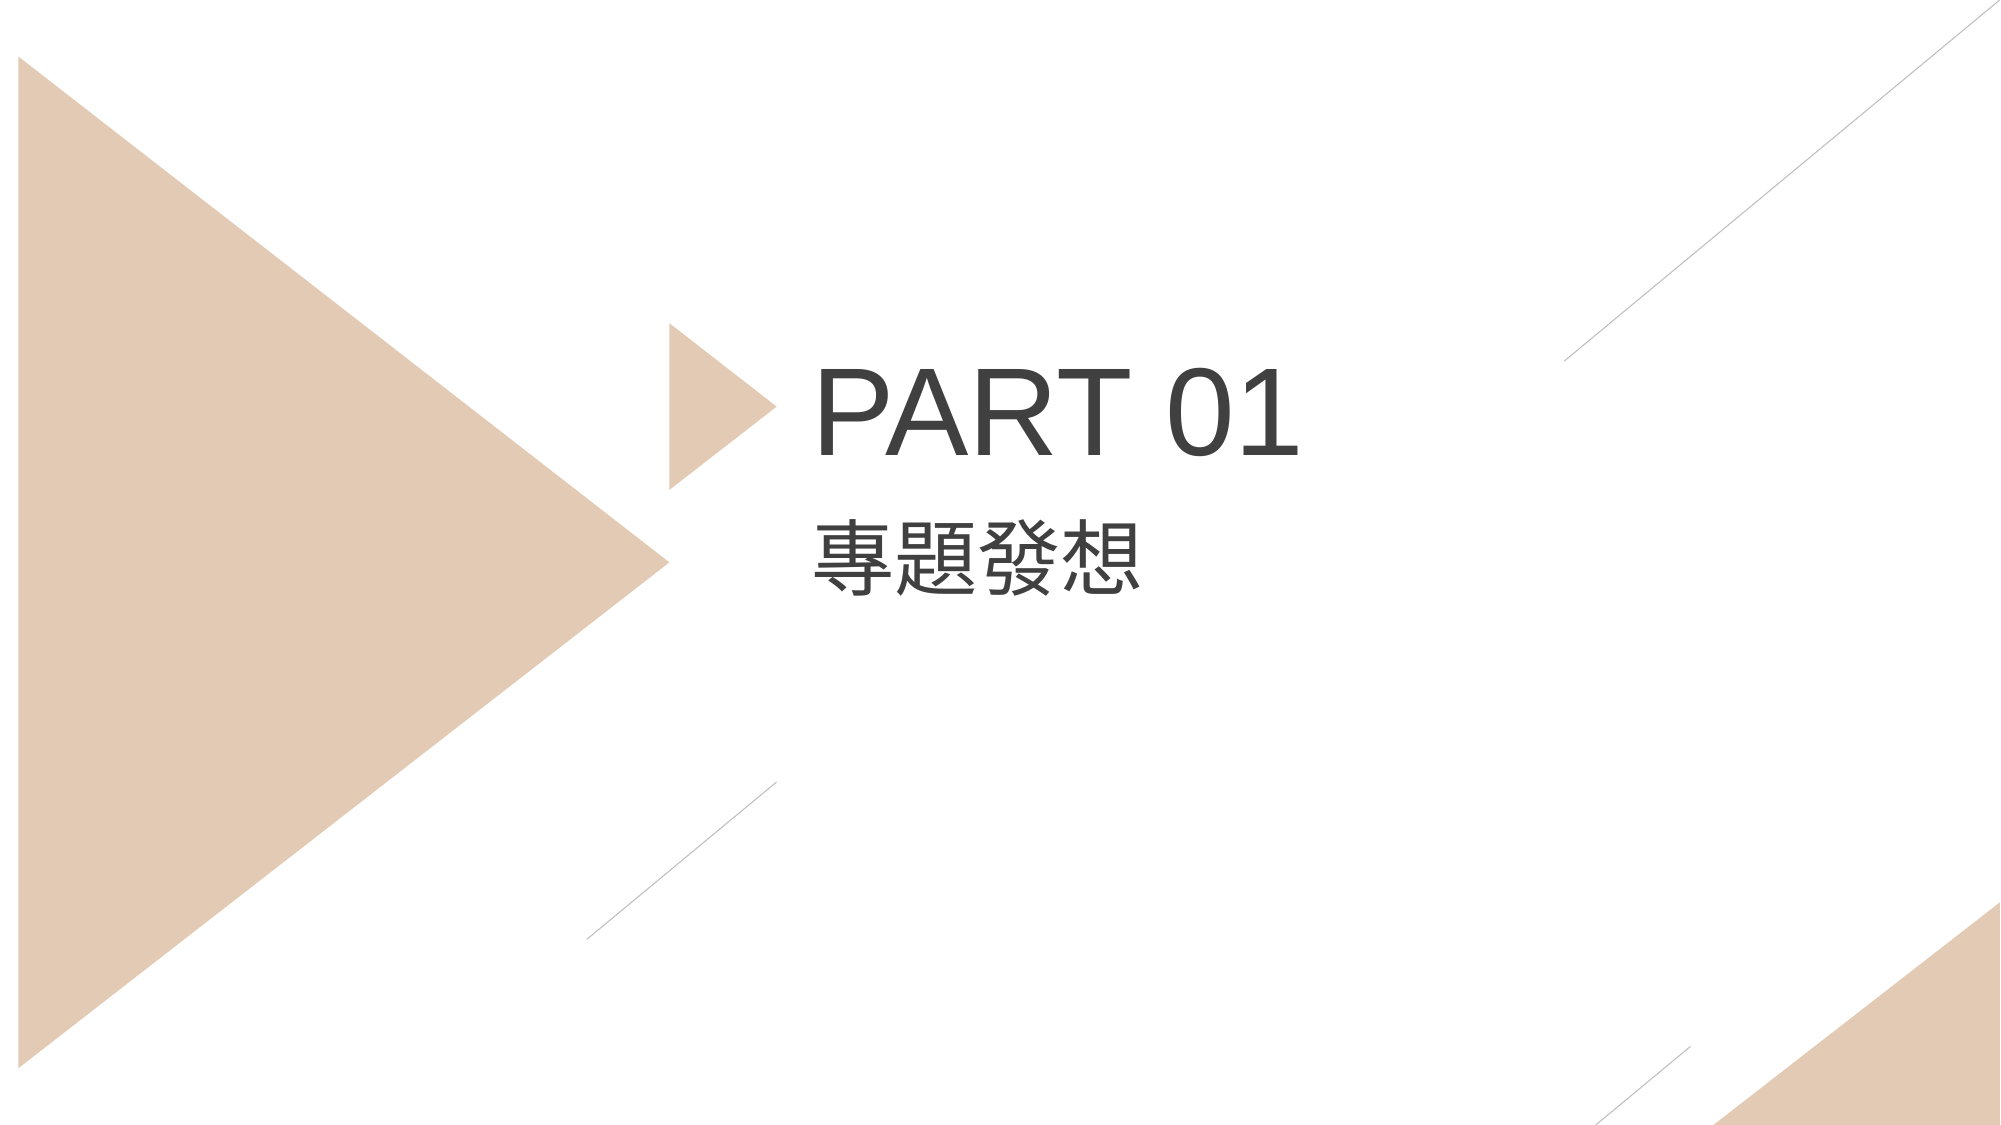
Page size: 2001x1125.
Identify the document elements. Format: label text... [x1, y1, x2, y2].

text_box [1595, 1046, 1691, 1125]
text_box [668, 321, 779, 492]
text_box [1564, 0, 2000, 362]
text_box 專題發想 [796, 498, 1159, 614]
text_box PART 01 [796, 323, 1320, 488]
text_box [17, 54, 672, 1071]
text_box [1711, 900, 2000, 1125]
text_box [586, 781, 777, 940]
